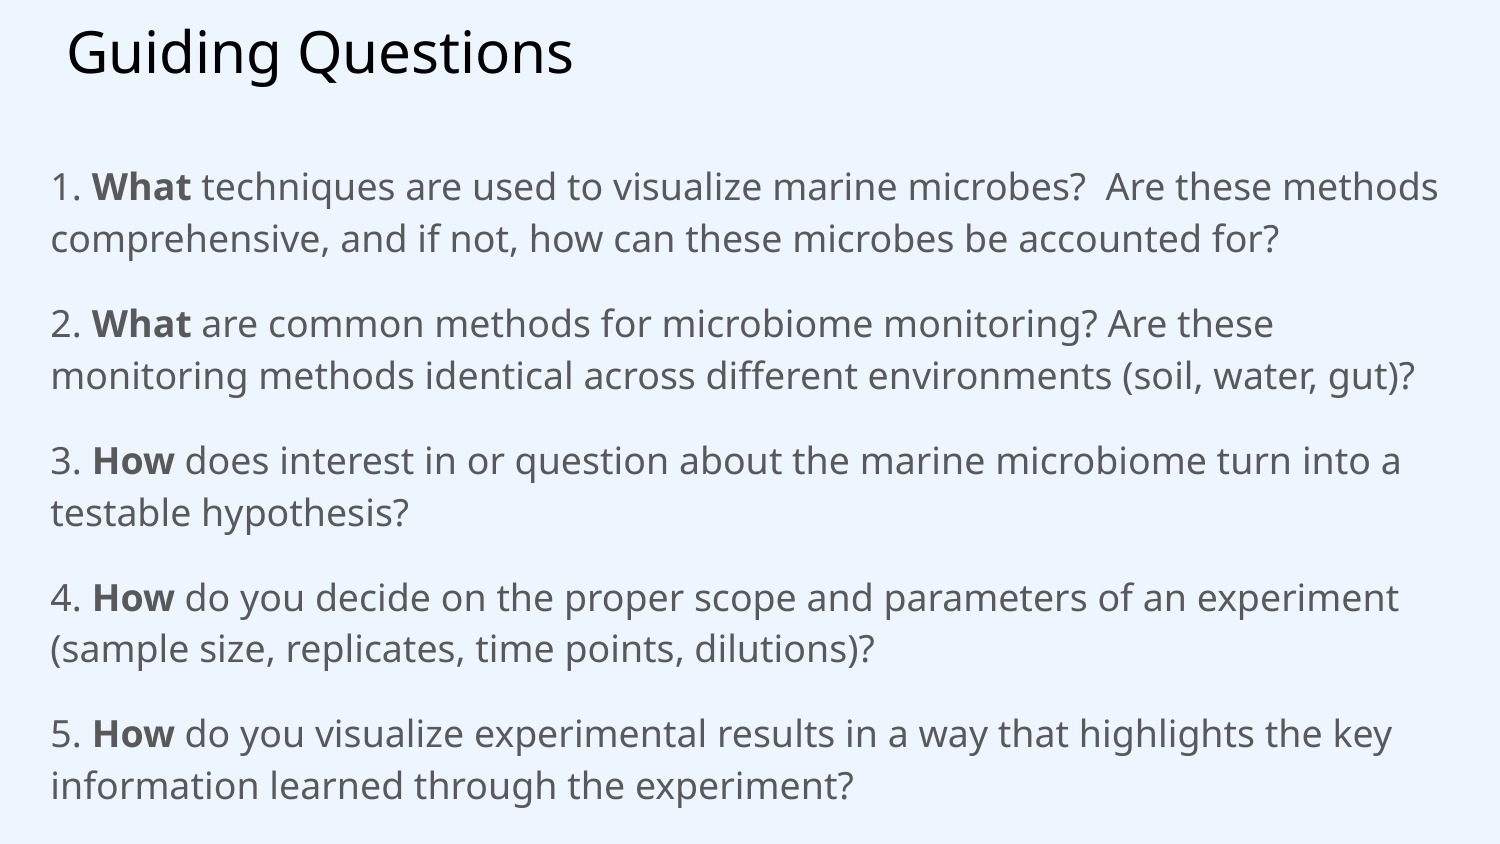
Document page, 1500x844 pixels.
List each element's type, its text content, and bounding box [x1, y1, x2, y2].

list 1. What techniques are used to visualize marine microbes? Are these methods comprehensive, and if not, how can these microbes be accounted for? 2. What are common methods for microbiome monitoring? Are these monitoring methods identical across different environments (soil, water, gut)? 3. How does interest in or question about the marine microbiome turn into a testable hypothesis? 4. How do you decide on the proper scope and parameters of an experiment (sample size, replicates, time points, dilutions)? 5. How do you visualize experimental results in a way that highlights the key information learned through the experiment? [35, 141, 1465, 703]
title Guiding Questions [51, 0, 1449, 94]
